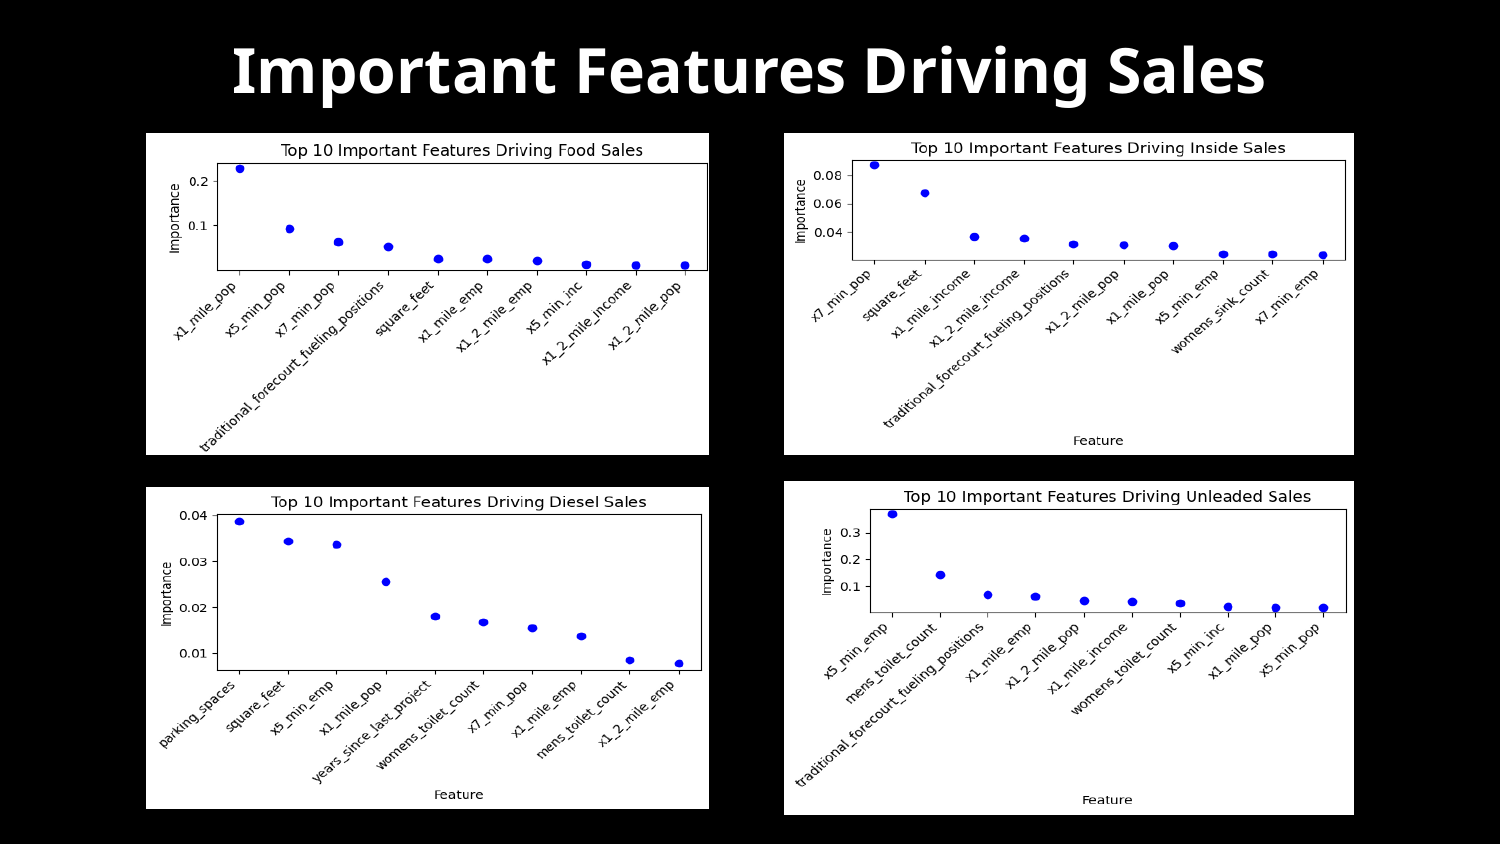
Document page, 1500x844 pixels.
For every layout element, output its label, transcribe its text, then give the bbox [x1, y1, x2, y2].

picture [784, 481, 1354, 815]
picture [146, 133, 709, 455]
picture [784, 133, 1354, 455]
picture [146, 487, 709, 809]
text_box Important Features Driving Sales [175, 15, 1325, 141]
